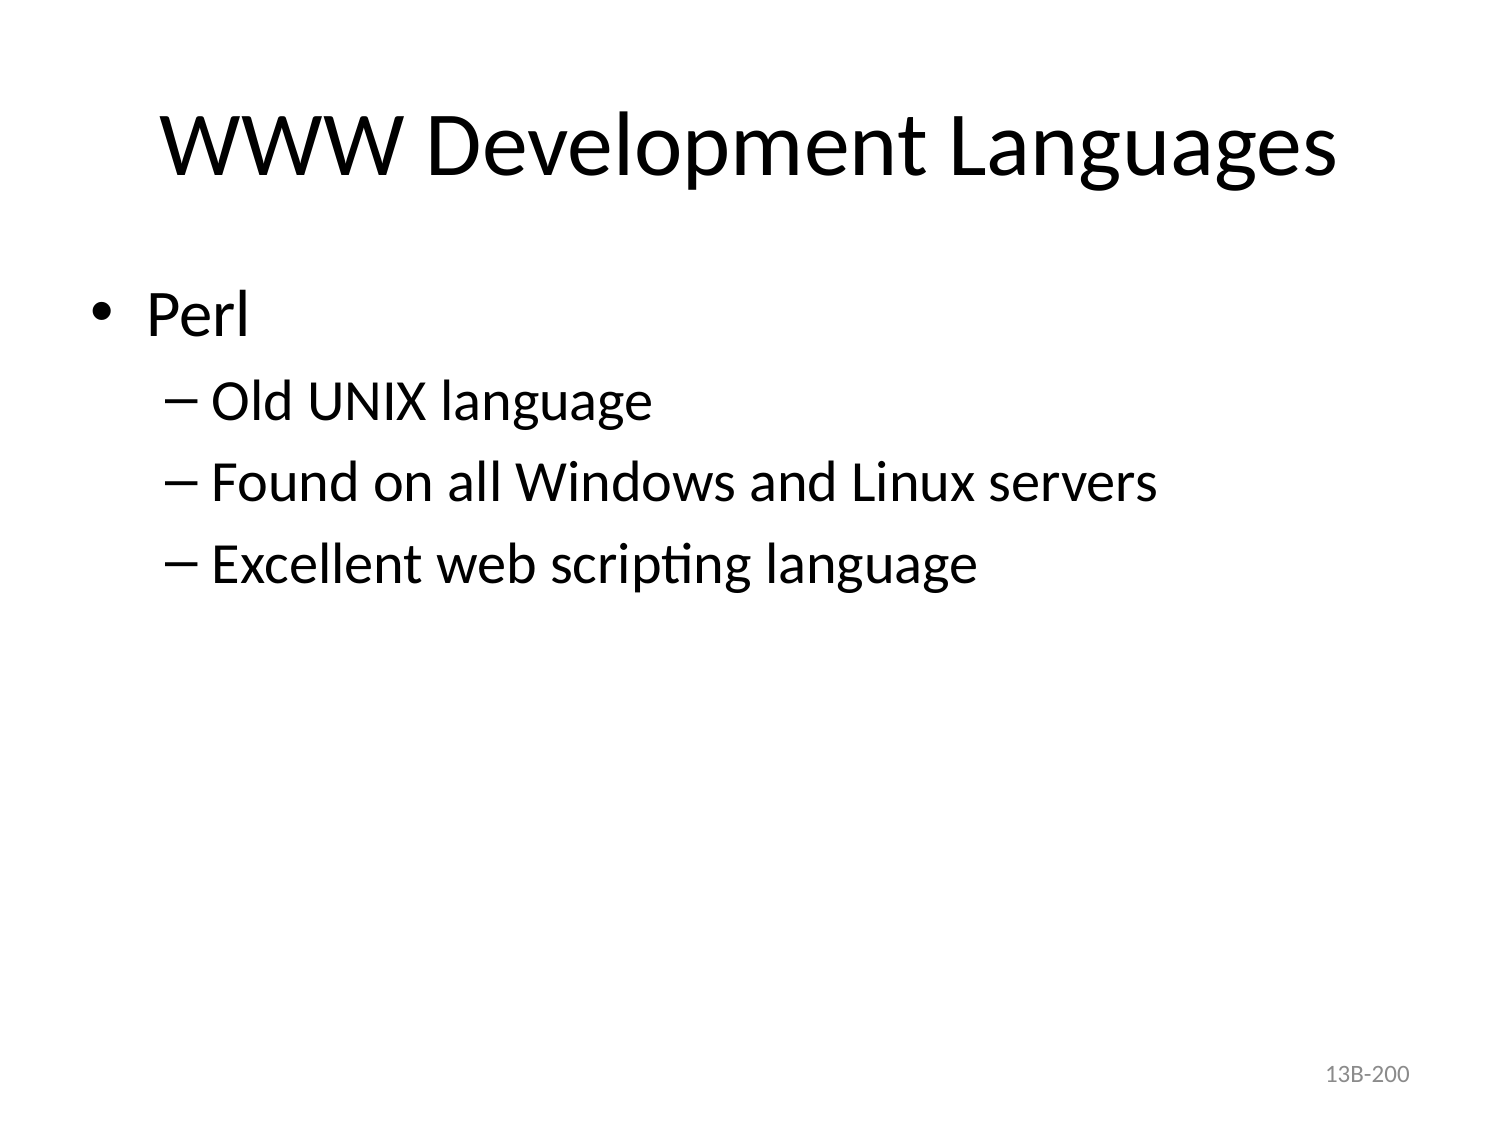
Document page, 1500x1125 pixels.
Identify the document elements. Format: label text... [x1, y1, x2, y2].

slide_number 13B-200 [1074, 1042, 1425, 1103]
title WWW Development Languages [75, 45, 1425, 233]
list Perl Old UNIX language Found on all Windows and Linux servers Excellent web scripting language [75, 262, 1425, 1005]
